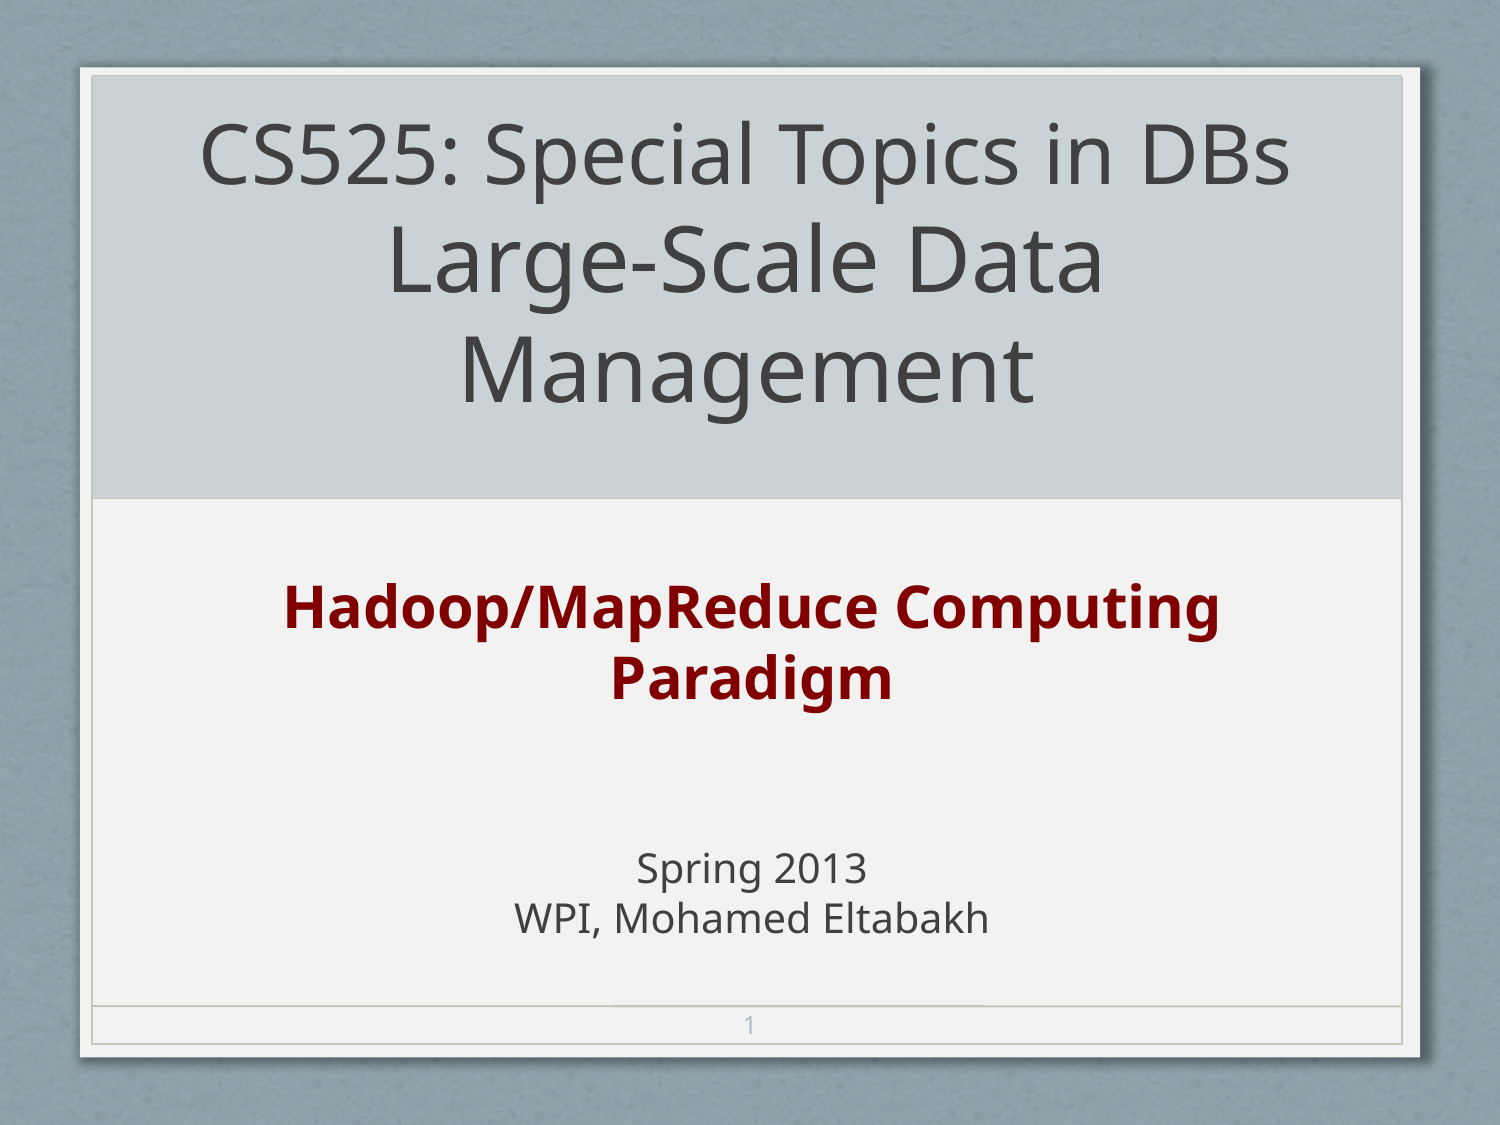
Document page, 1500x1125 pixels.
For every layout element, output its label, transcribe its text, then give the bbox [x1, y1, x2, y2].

subtitle Hadoop/MapReduce Computing Paradigm Spring 2013 WPI, Mohamed Eltabakh [150, 562, 1355, 950]
slide_number 1 [687, 1004, 813, 1049]
title CS525: Special Topics in DBs Large-Scale Data Management [108, 94, 1385, 499]
